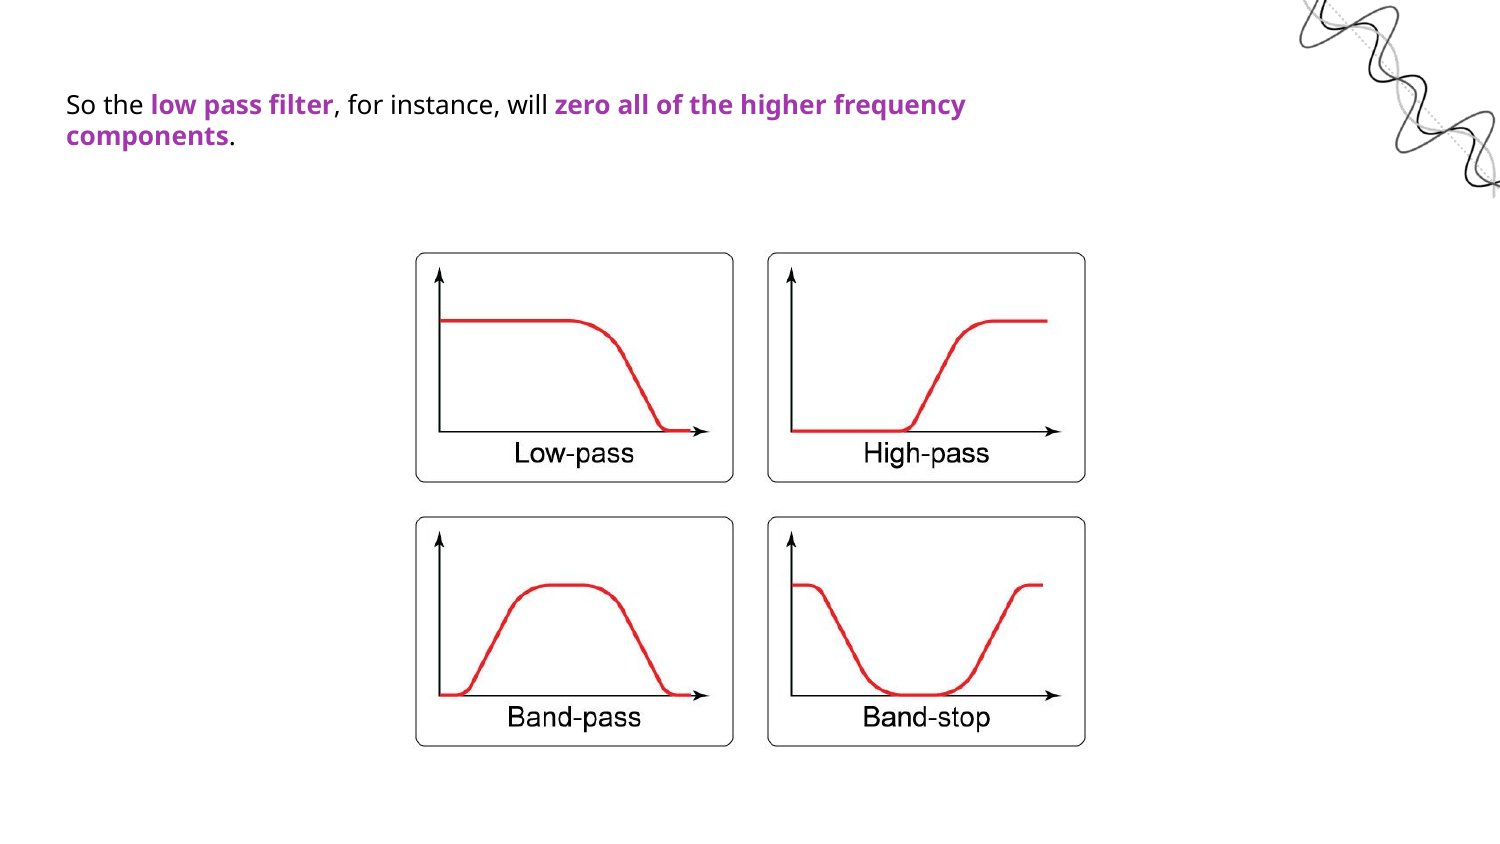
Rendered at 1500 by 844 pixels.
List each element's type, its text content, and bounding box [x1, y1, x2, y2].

picture [1186, 0, 1500, 338]
picture [398, 235, 1102, 763]
title So the low pass filter, for instance, will zero all of the higher frequency components. [51, 72, 1449, 167]
